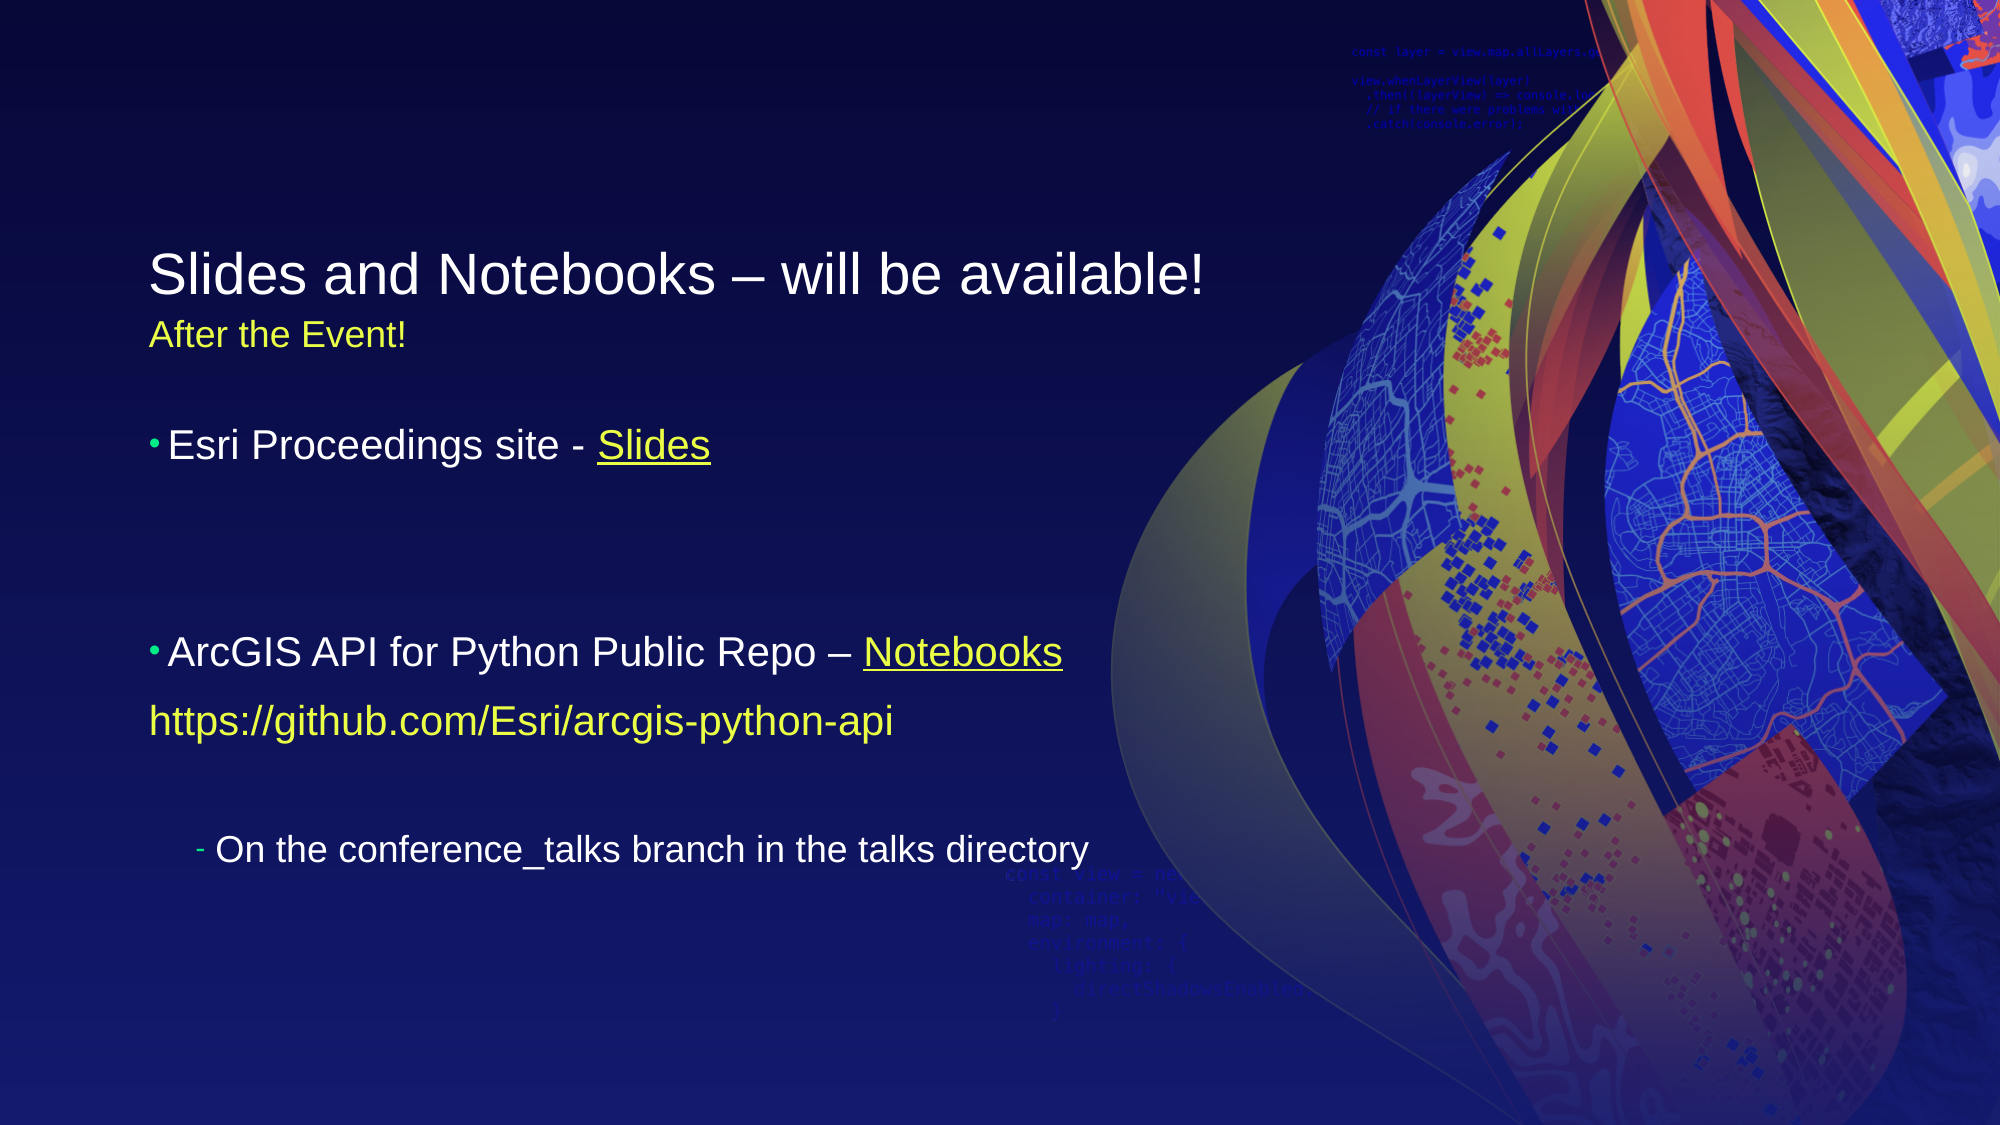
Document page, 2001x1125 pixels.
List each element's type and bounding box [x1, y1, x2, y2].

text_box [0, 0, 2000, 1125]
